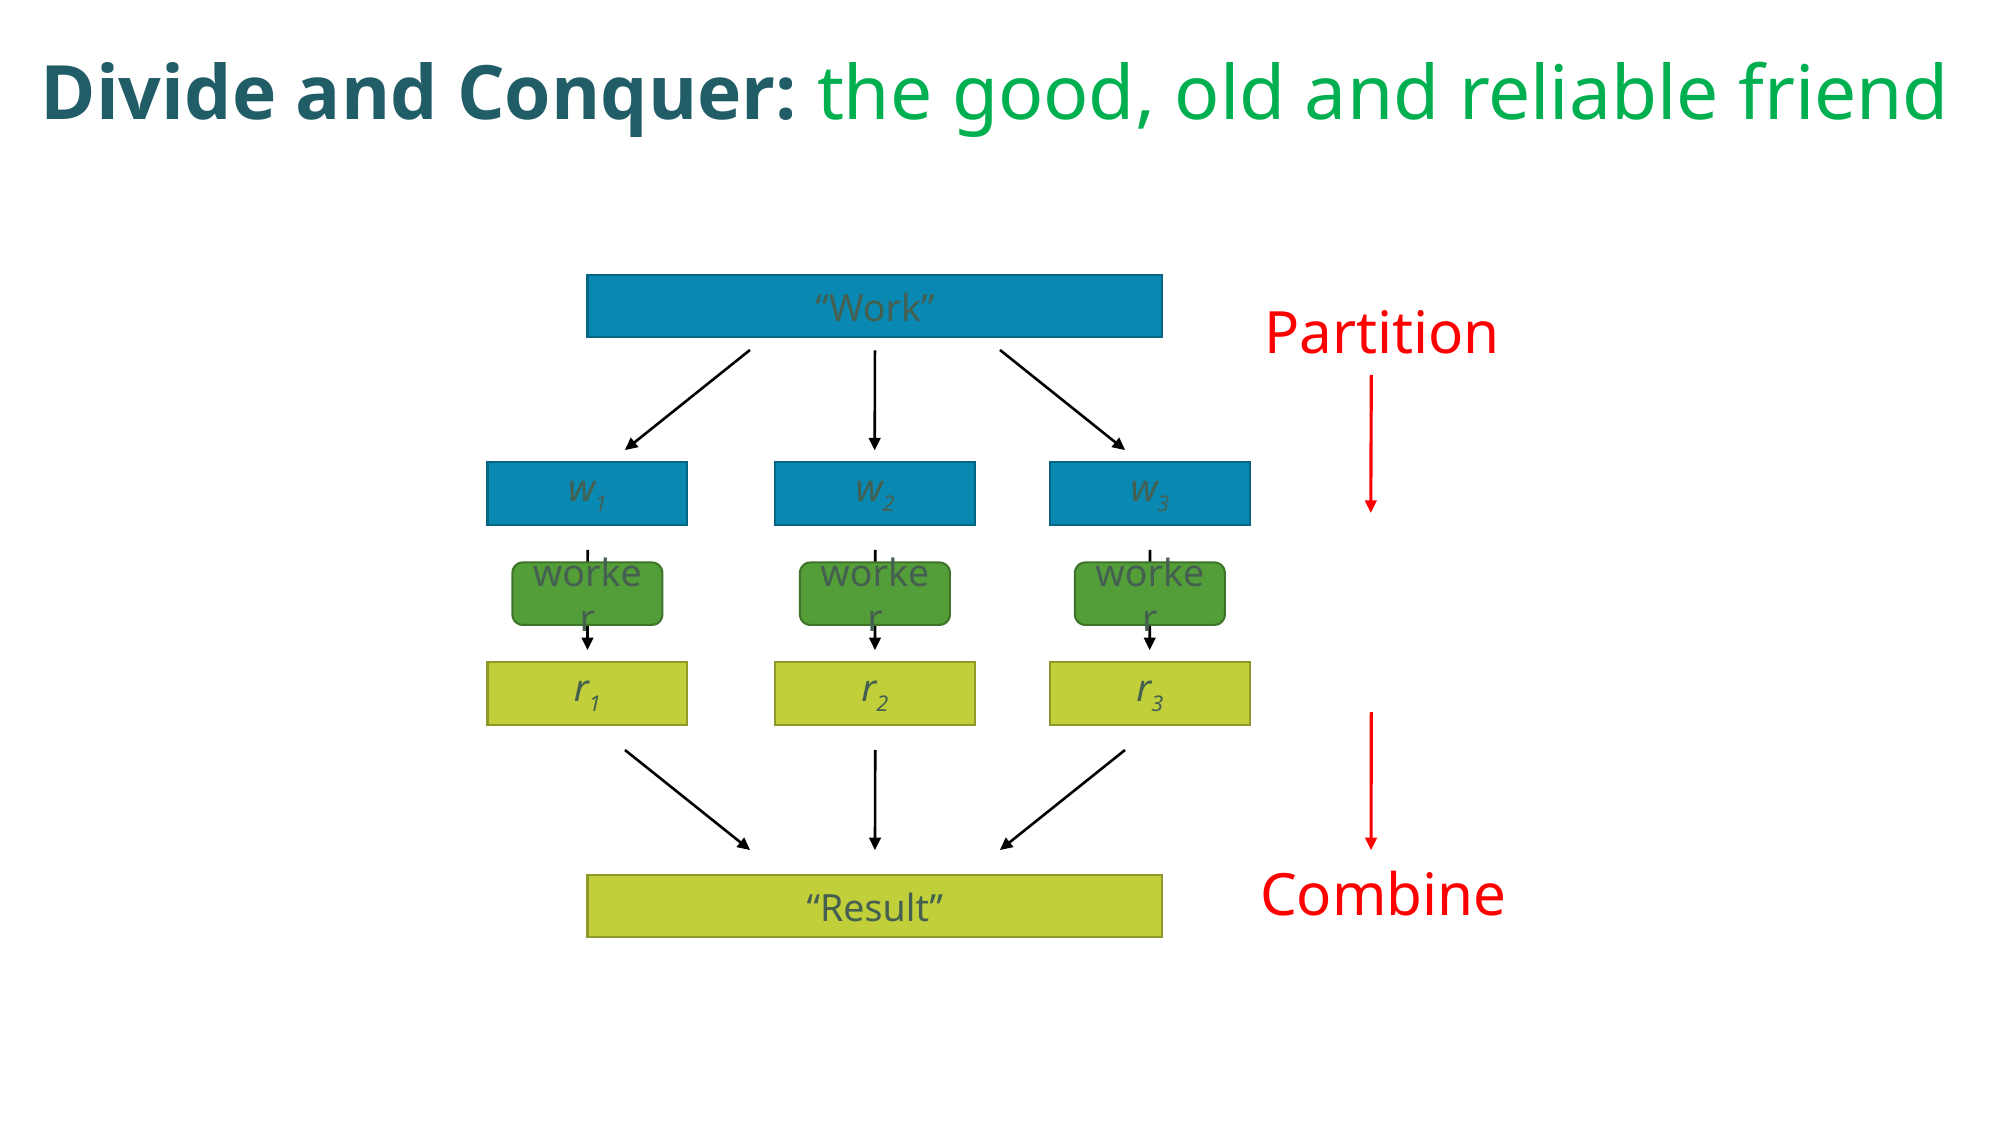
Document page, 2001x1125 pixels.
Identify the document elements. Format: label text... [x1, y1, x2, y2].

text_box w2 [774, 461, 976, 526]
text_box worker [511, 561, 664, 626]
text_box “Result” [586, 874, 1163, 938]
text_box r2 [774, 661, 976, 726]
text_box “Work” [586, 274, 1163, 338]
text_box w3 [1049, 461, 1251, 526]
text_box worker [1073, 561, 1226, 626]
text_box r3 [1049, 661, 1251, 726]
text_box Partition [1249, 287, 1515, 373]
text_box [999, 749, 1125, 850]
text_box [999, 349, 1125, 450]
text_box r1 [486, 661, 688, 726]
text_box worker [798, 561, 951, 626]
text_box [624, 749, 750, 850]
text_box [624, 349, 750, 450]
text_box w1 [486, 461, 688, 526]
title Divide and Conquer: the good, old and reliable friend [25, 30, 1985, 161]
text_box Combine [1245, 849, 1522, 934]
